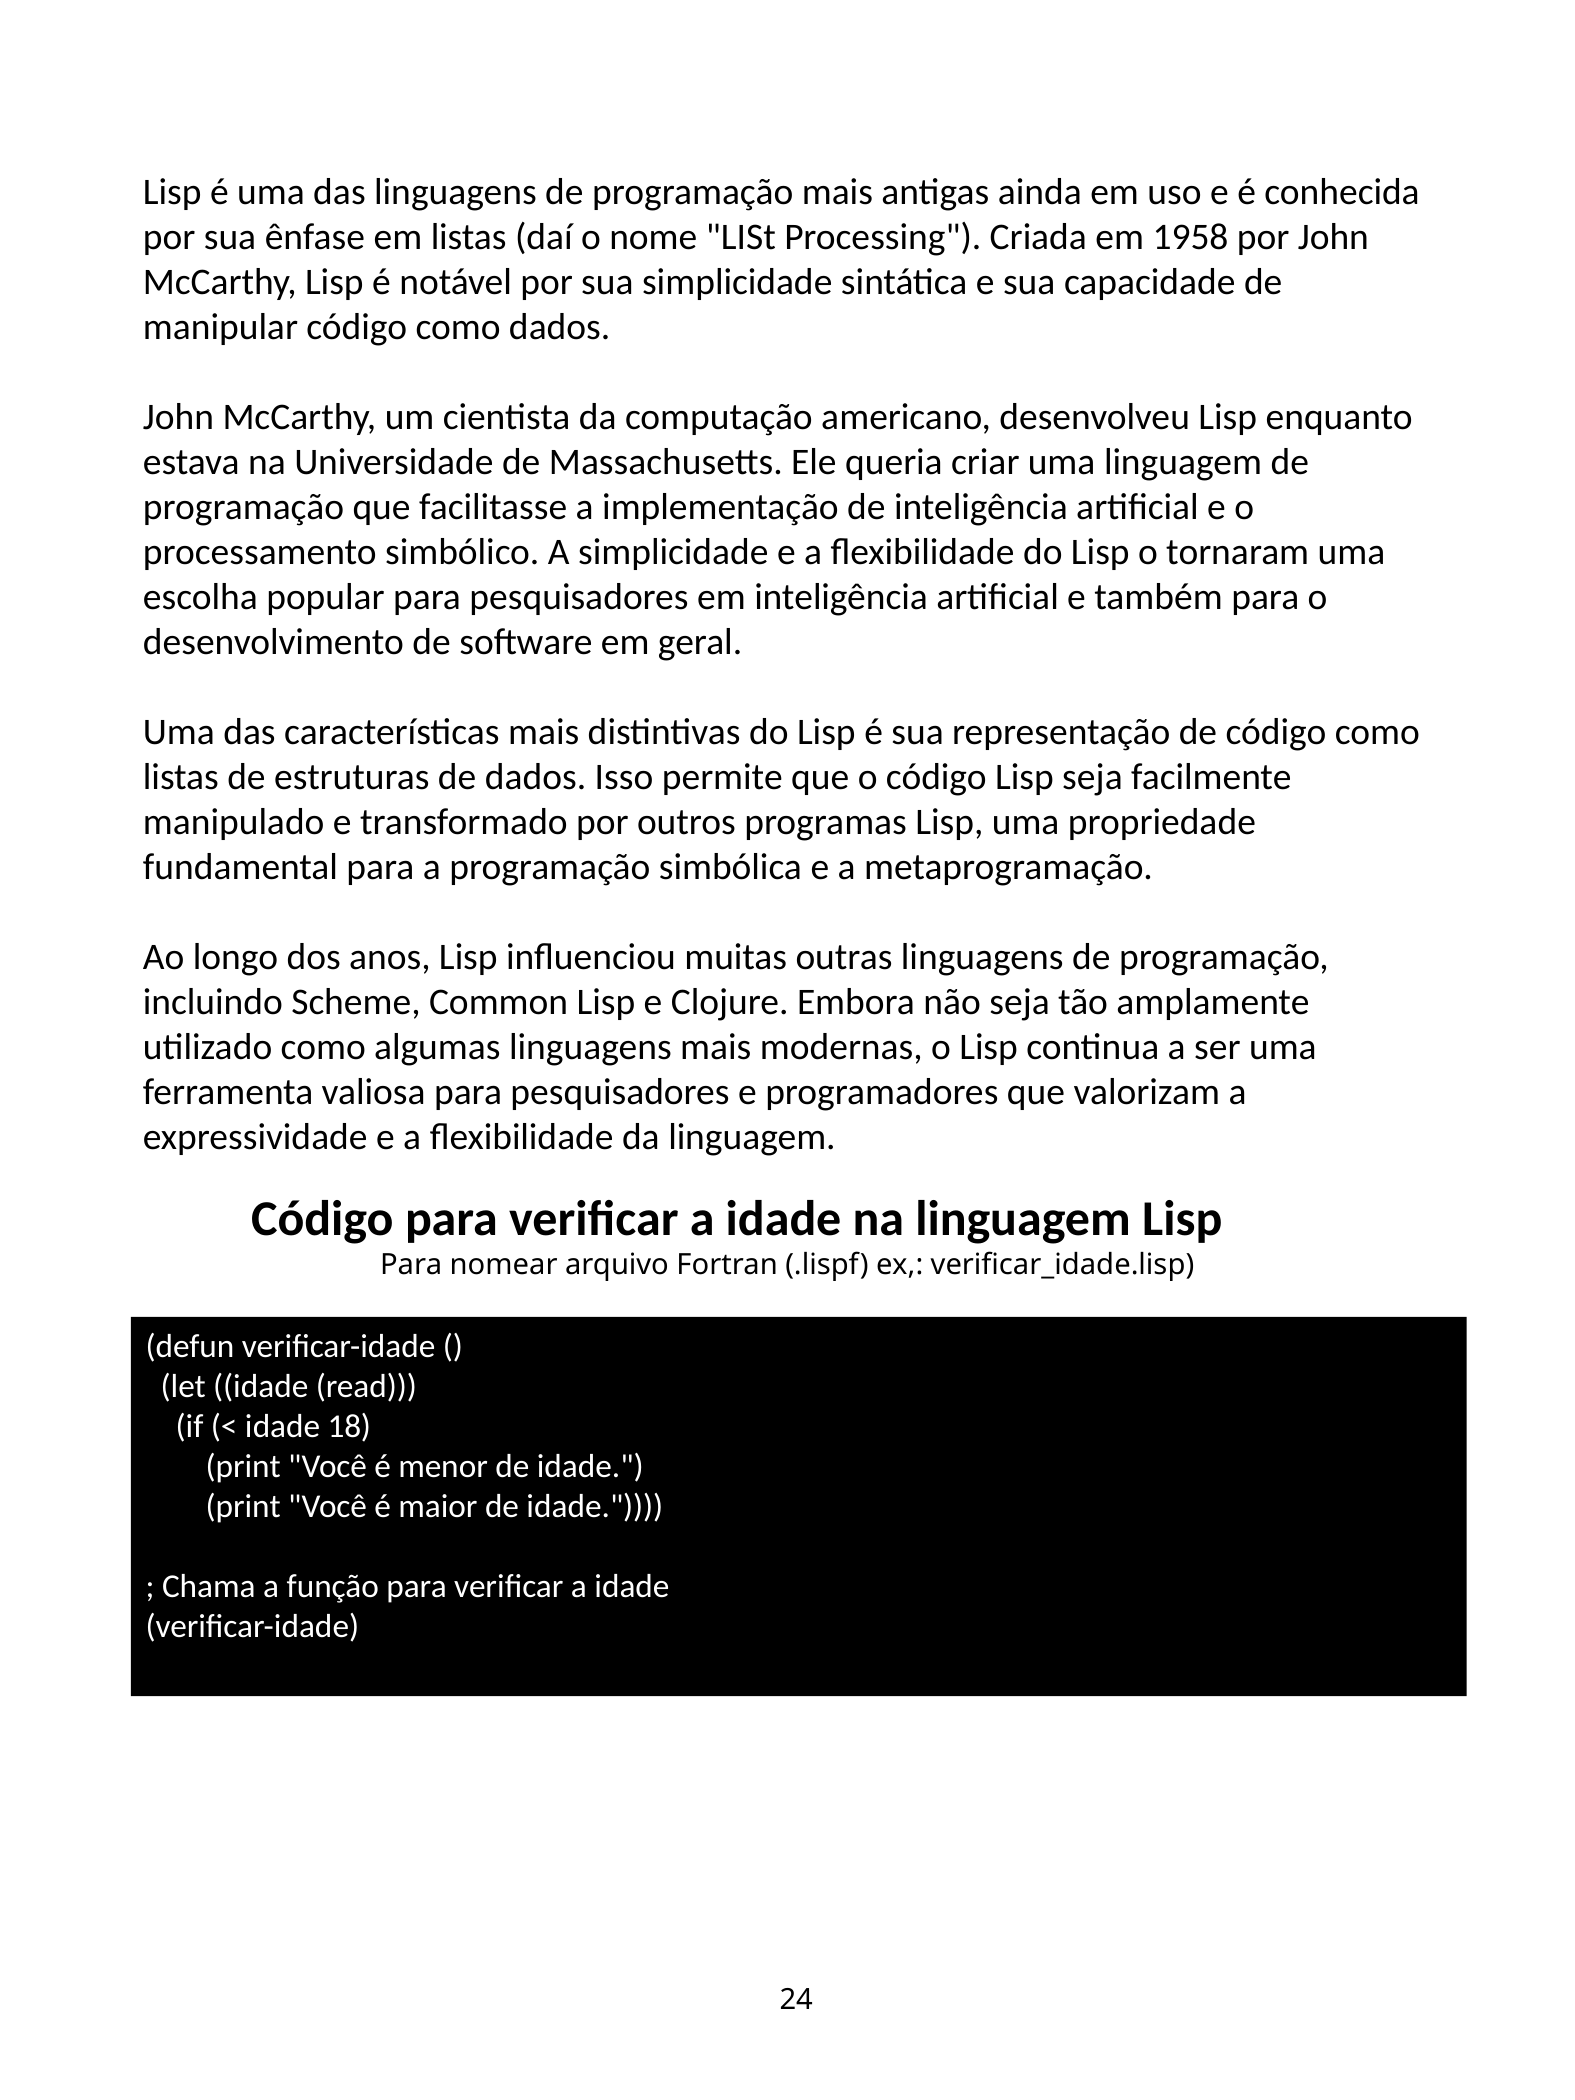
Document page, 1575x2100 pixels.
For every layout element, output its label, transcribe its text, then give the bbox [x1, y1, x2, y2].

text_box (defun verificar-idade () (let ((idade (read))) (if (< idade 18) (print "Você é menor de idade.") (print "Você é maior de idade.")))) ; Chama a função para verificar a idade (verificar-idade) [130, 1316, 1467, 1697]
text_box Lisp é uma das linguagens de programação mais antigas ainda em uso e é conhecida por sua ênfase em listas (daí o nome "LISt Processing"). Criada em 1958 por John McCarthy, Lisp é notável por sua simplicidade sintática e sua capacidade de manipular código como dados. John McCarthy, um cientista da computação americano, desenvolveu Lisp enquanto estava na Universidade de Massachusetts. Ele queria criar uma linguagem de programação que facilitasse a implementação de inteligência artificial e o processamento simbólico. A simplicidade e a flexibilidade do Lisp o tornaram uma escolha popular para pesquisadores em inteligência artificial e também para o desenvolvimento de software em geral. Uma das características mais distintivas do Lisp é sua representação de código como listas de estruturas de dados. Isso permite que o código Lisp seja facilmente manipulado e transformado por outros programas Lisp, uma propriedade fundamental para a programação simbólica e a metaprogramação. Ao longo dos anos, Lisp influenciou muitas outras linguagens de programação, incluindo Scheme, Common Lisp e Clojure. Embora não seja tão amplamente utilizado como algumas linguagens mais modernas, o Lisp continua a ser uma ferramenta valiosa para pesquisadores e programadores que valorizam a expressividade e a flexibilidade da linguagem. [128, 159, 1444, 1165]
text_box 24 [764, 1972, 839, 2023]
text_box Código para verificar a idade na linguagem Lisp Para nomear arquivo Fortran (.lispf) ex,: verificar_idade.lisp) [236, 1178, 1339, 1288]
